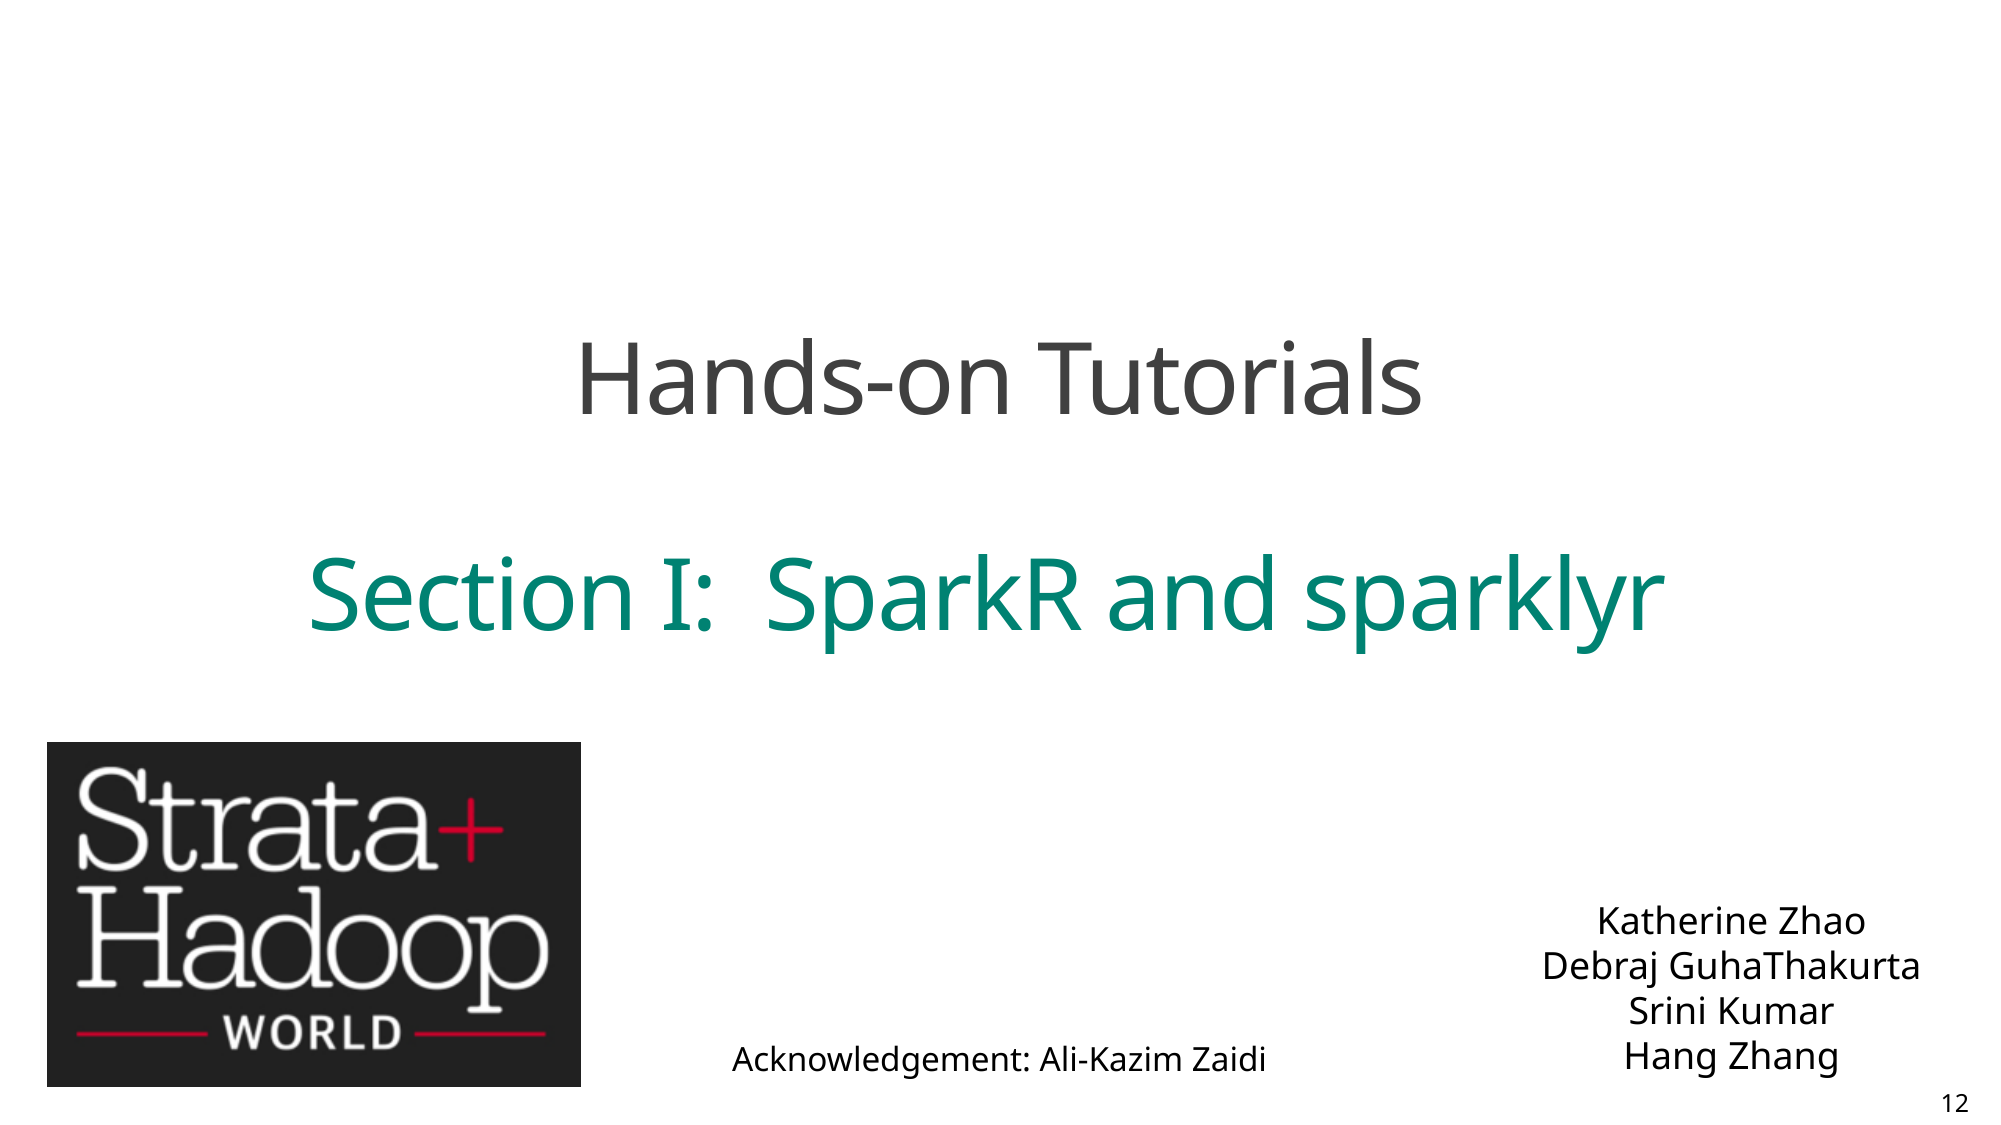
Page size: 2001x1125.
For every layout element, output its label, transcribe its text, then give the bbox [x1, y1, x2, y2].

text_box Katherine Zhao Debraj GuhaThakurta Srini Kumar Hang Zhang [1526, 889, 1937, 1085]
text_box Acknowledgement: Ali-Kazim Zaidi [717, 1031, 1283, 1086]
title Hands-on Tutorials Section I: SparkR and sparklyr [0, 244, 2000, 667]
picture [47, 742, 581, 1087]
text_box 12 [1925, 1079, 2000, 1125]
